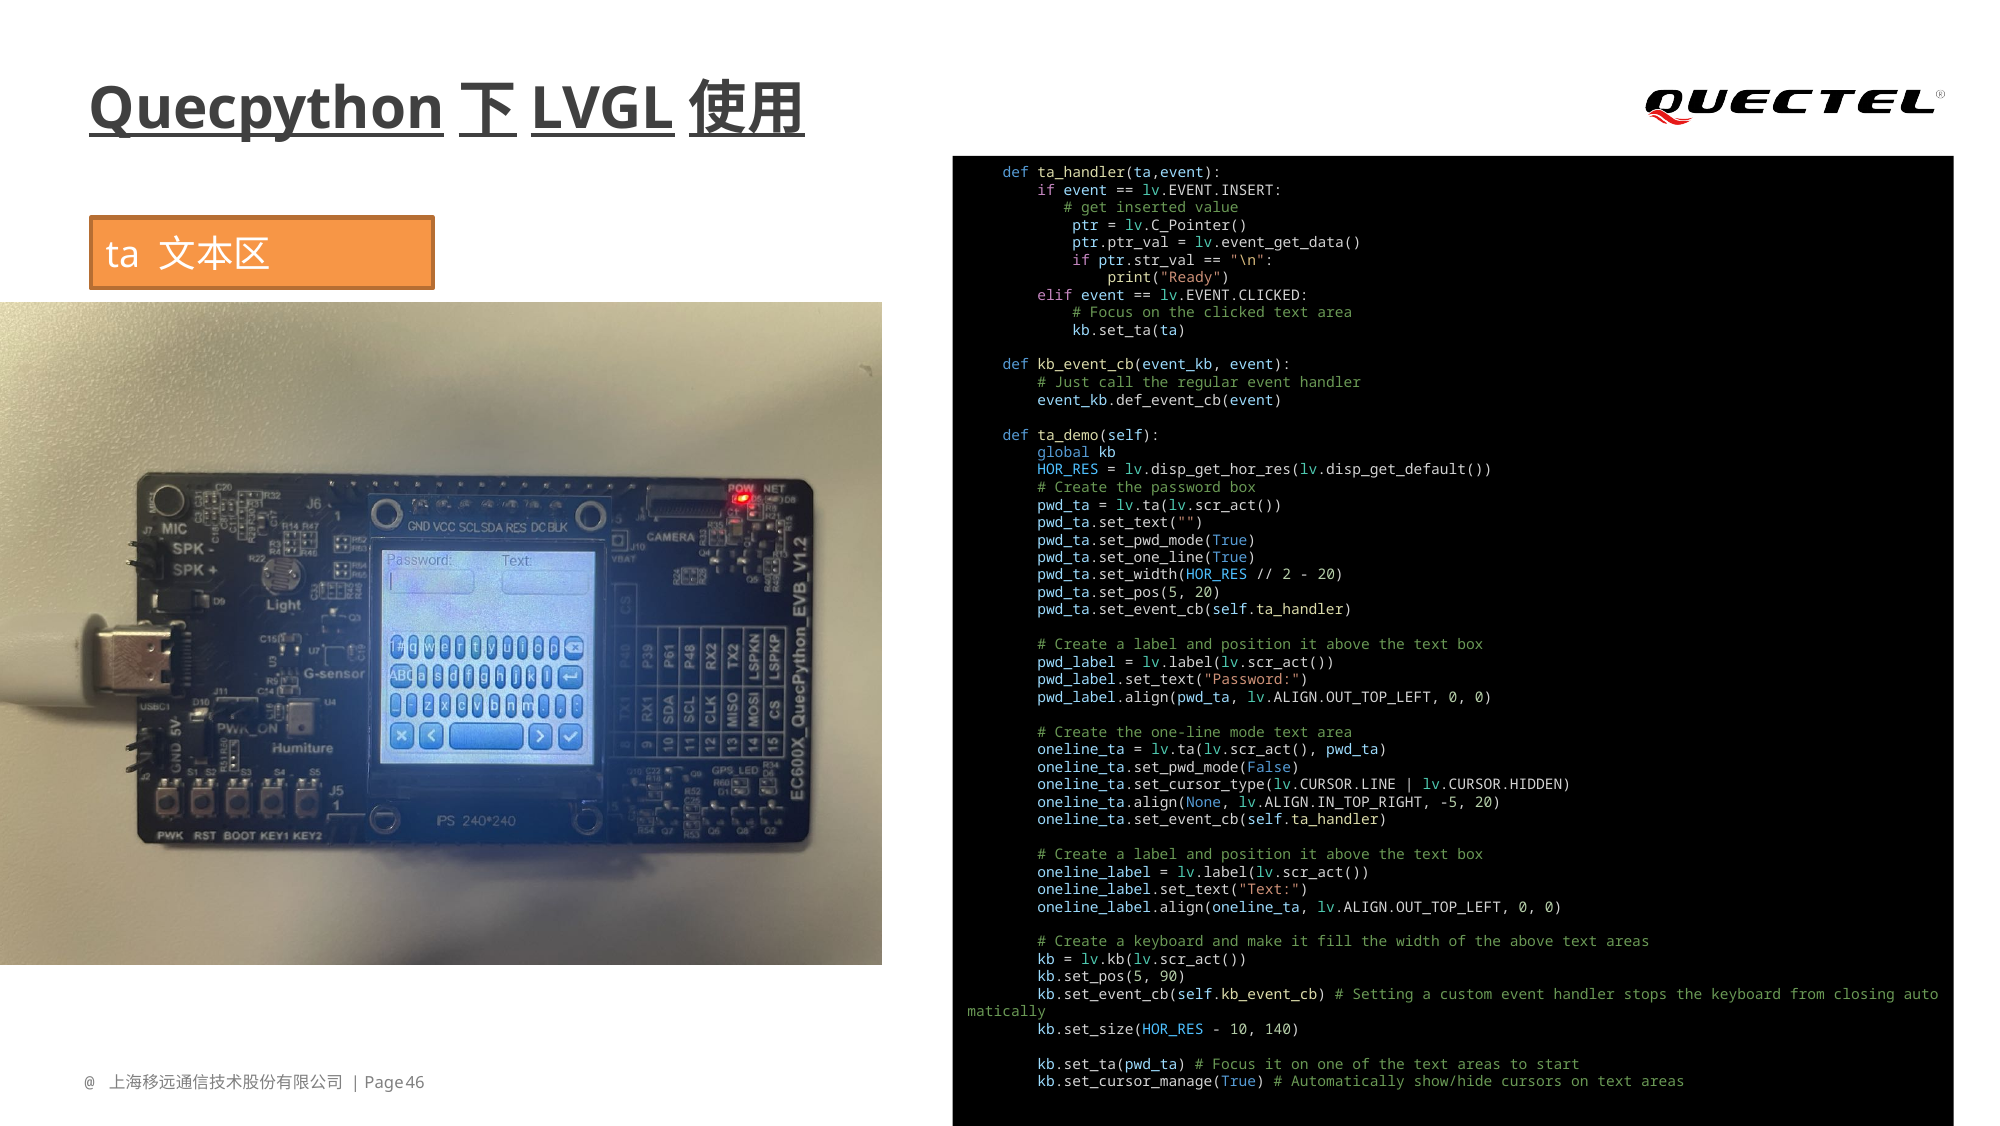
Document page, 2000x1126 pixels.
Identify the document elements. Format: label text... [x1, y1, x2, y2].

text_box ta 文本区 [89, 215, 435, 290]
picture [1631, 78, 1957, 133]
title Quecpython下LVGL使用 [71, 81, 1887, 129]
picture [0, 302, 882, 966]
text_box def ta_handler(ta,event): if event == lv.EVENT.INSERT: # get inserted value ptr = lv.C_Pointer() ptr.ptr_val = lv.event_get_data() if ptr.str_val == "\n": print("Ready") elif event == lv.EVENT.CLICKED: # Focus on the clicked text area kb.set_ta(ta) def kb_event_cb(event_kb, event): # Just call the regular event handler event_kb.def_event_cb(event) def ta_demo(self): global kb HOR_RES = lv.disp_get_hor_res(lv.disp_get_default()) # Create the password box pwd_ta = lv.ta(lv.scr_act()) pwd_ta.set_text("") pwd_ta.set_pwd_mode(True) pwd_ta.set_one_line(True) pwd_ta.set_width(HOR_RES // 2 - 20) pwd_ta.set_pos(5, 20) pwd_ta.set_event_cb(self.ta_handler) # Create a label and position it above the text box pwd_label = lv.label(lv.scr_act()) pwd_label.set_text("Password:") pwd_label.align(pwd_ta, lv.ALIGN.OUT_TOP_LEFT, 0, 0) # Create the one-line mode text area oneline_ta = lv.ta(lv.scr_act(), pwd_ta) oneline_ta.set_pwd_mode(False) oneline_ta.set_cursor_type(lv.CURSOR.LINE | lv.CURSOR.HIDDEN) oneline_ta.align(None, lv.ALIGN.IN_TOP_RIGHT, -5, 20) oneline_ta.set_event_cb(self.ta_handler) # Create a label and position it above the text box oneline_label = lv.label(lv.scr_act()) oneline_label.set_text("Text:") oneline_label.align(oneline_ta, lv.ALIGN.OUT_TOP_LEFT, 0, 0) # Create a keyboard and make it fill the width of the above text areas kb = lv.kb(lv.scr_act()) kb.set_pos(5, 90) kb.set_event_cb(self.kb_event_cb) # Setting a custom event handler stops the keyboard from closing automatically kb.set_size(HOR_RES - 10, 140) kb.set_ta(pwd_ta) # Focus it on one of the text areas to start kb.set_cursor_manage(True) # Automatically show/hide cursors on text areas [952, 155, 1954, 1126]
